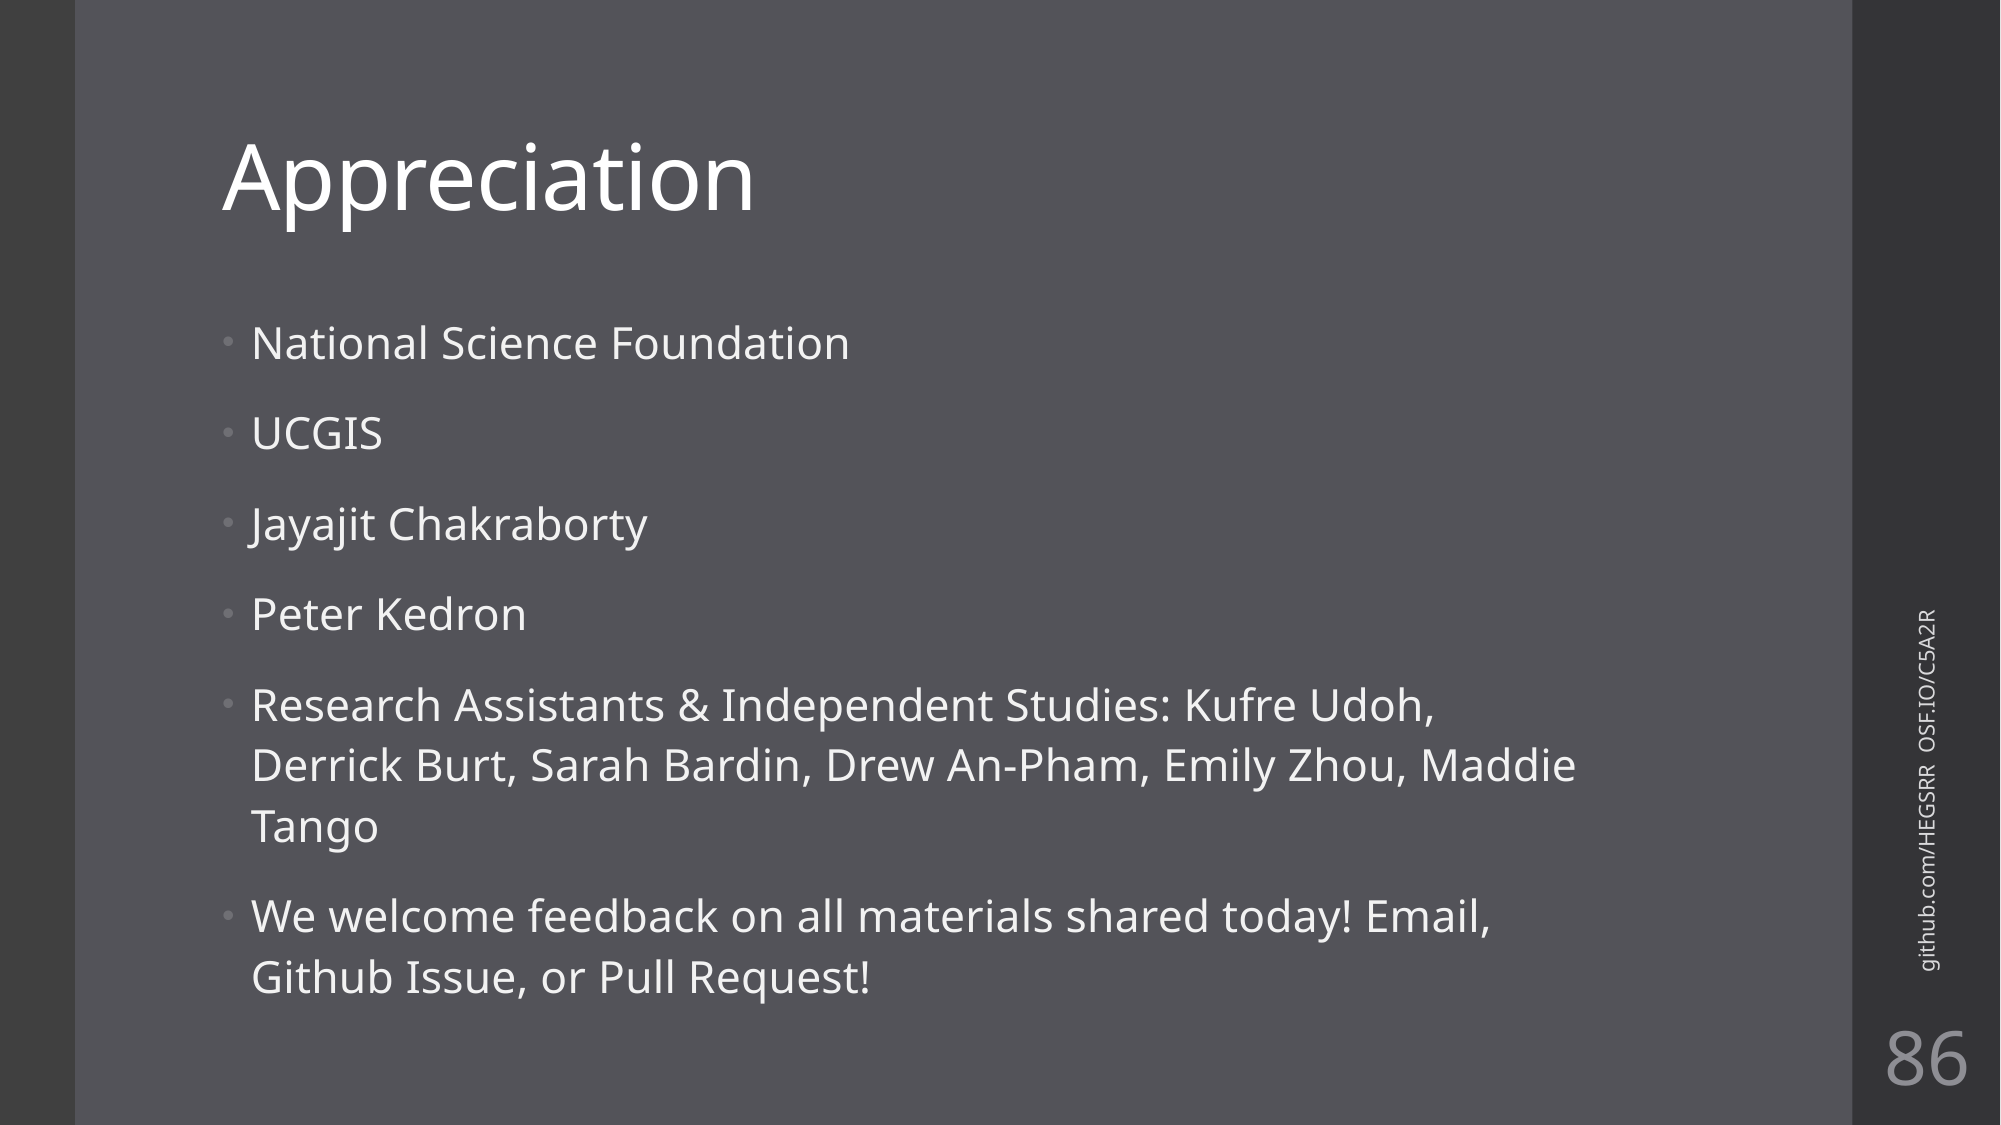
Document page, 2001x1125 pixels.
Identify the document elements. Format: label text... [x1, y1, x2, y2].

title Appreciation [206, 60, 1797, 278]
slide_number 86 [1852, 1012, 2000, 1110]
list National Science Foundation UCGIS Jayajit Chakraborty Peter Kedron Research Assistants & Independent Studies: Kufre Udoh, Derrick Burt, Sarah Bardin, Drew An-Pham, Emily Zhou, Maddie Tango We welcome feedback on all materials shared today! Email, Github Issue, or Pull Request! [206, 299, 1617, 1014]
footer github.com/HEGSRR OSF.IO/C5A2R [1897, 400, 1958, 988]
